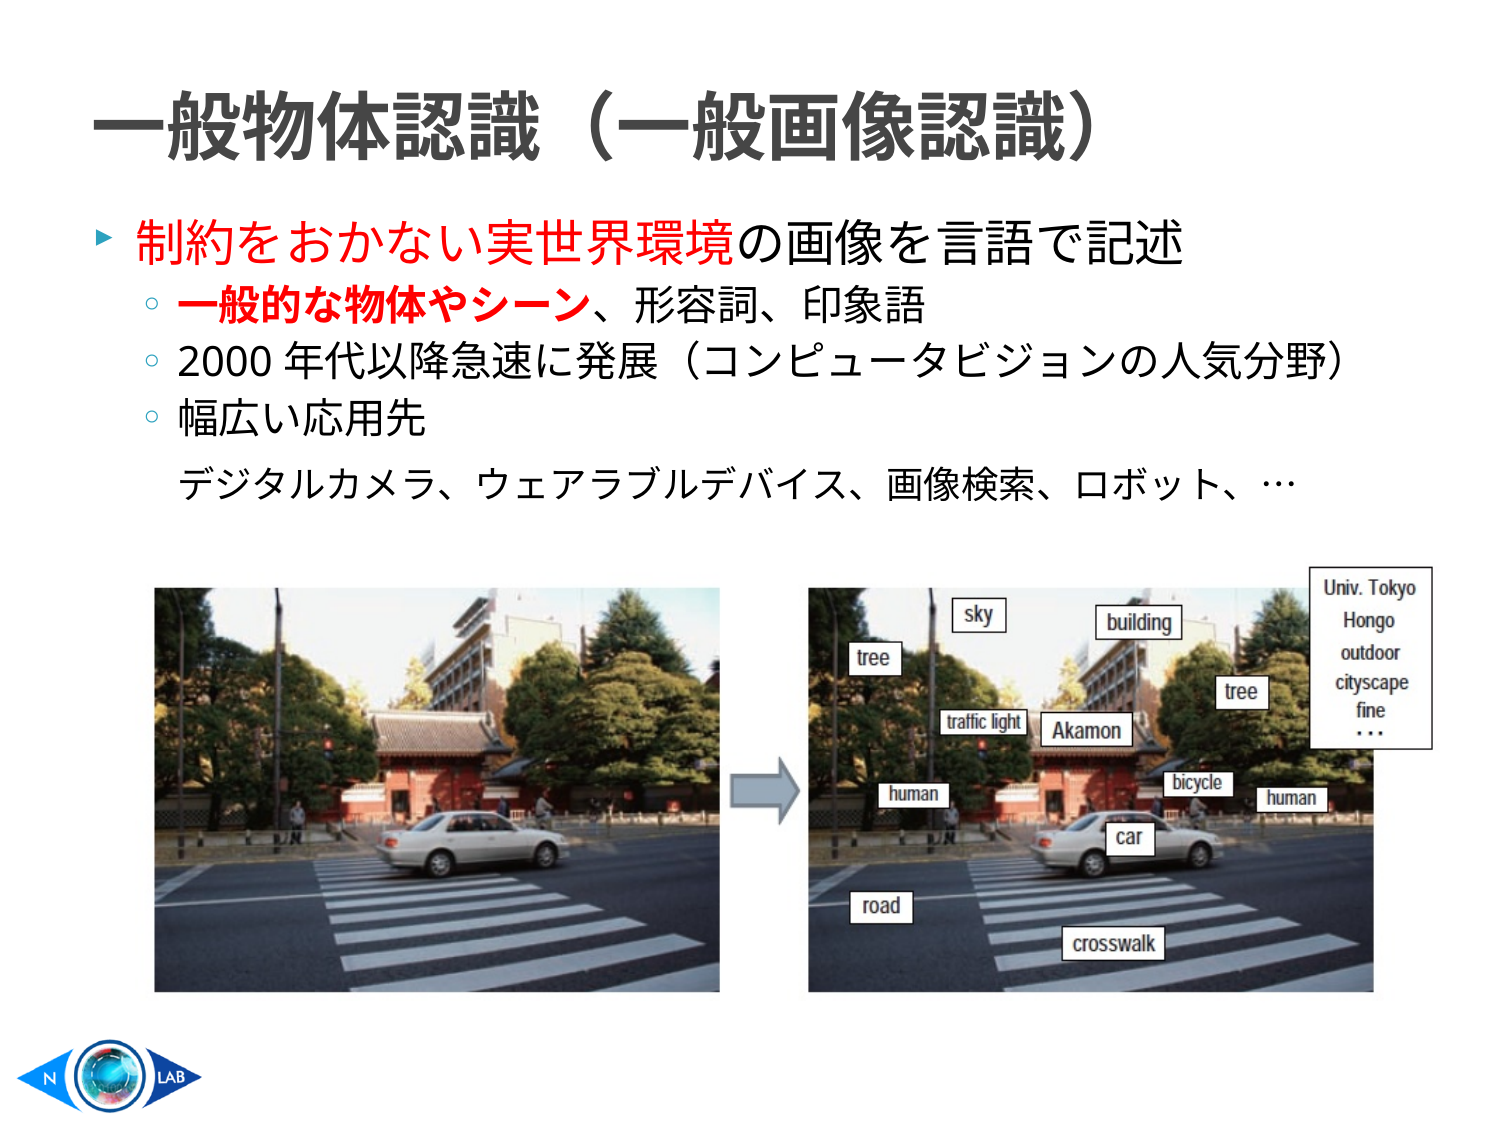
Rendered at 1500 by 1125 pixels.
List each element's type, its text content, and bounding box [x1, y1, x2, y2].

title 一般物体認識（一般画像認識） [76, 65, 1500, 183]
picture [5, 1034, 219, 1120]
picture [135, 550, 1448, 1005]
list 制約をおかない実世界環境の画像を言語で記述 一般的な物体やシーン、形容詞、印象語 2000年代以降急速に発展（コンピュータビジョンの人気分野） 幅広い応用先 デジタルカメラ、ウェアラブルデバイス、画像検索、ロボット、… [60, 204, 1490, 679]
